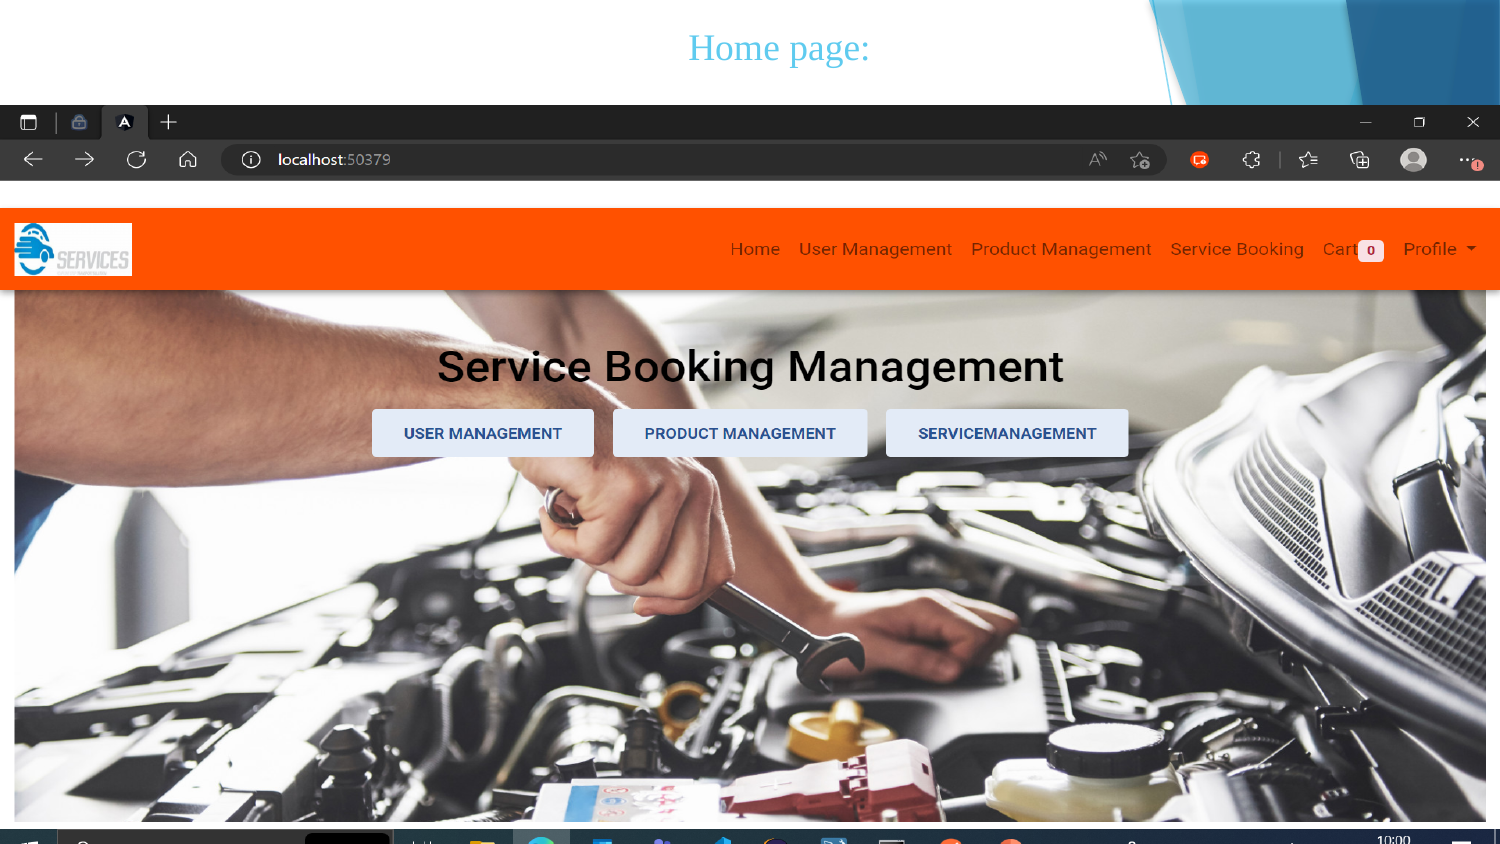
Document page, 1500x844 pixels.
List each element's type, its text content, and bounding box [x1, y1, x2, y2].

text_box Home page: [673, 15, 947, 76]
picture [0, 105, 1500, 844]
